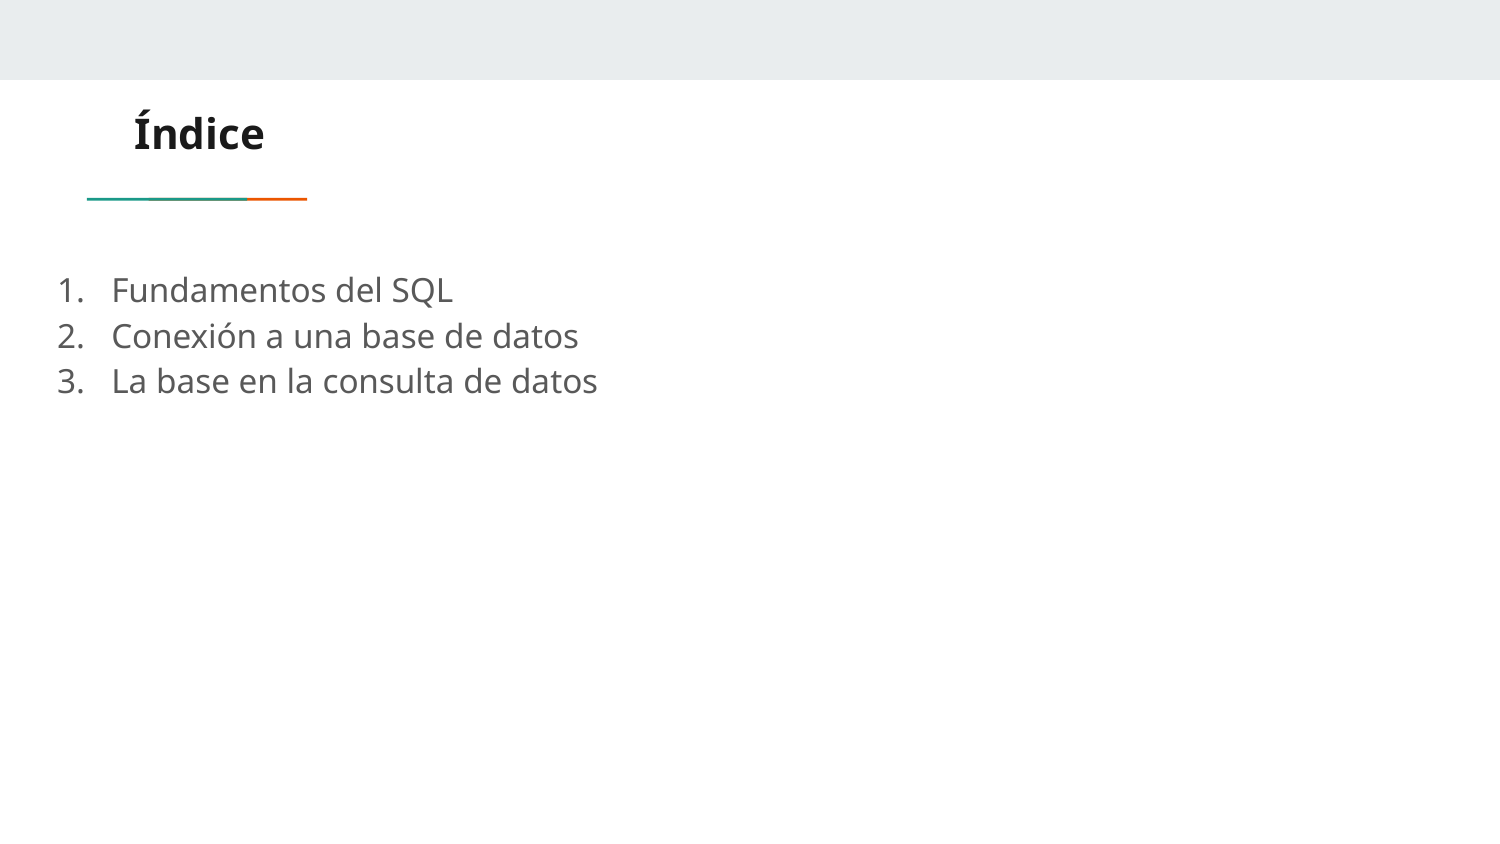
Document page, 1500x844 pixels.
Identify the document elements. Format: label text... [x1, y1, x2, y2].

text_box Fundamentos del SQL Conexión a una base de datos La base en la consulta de datos [21, 252, 1283, 787]
title Índice [119, 89, 1381, 177]
